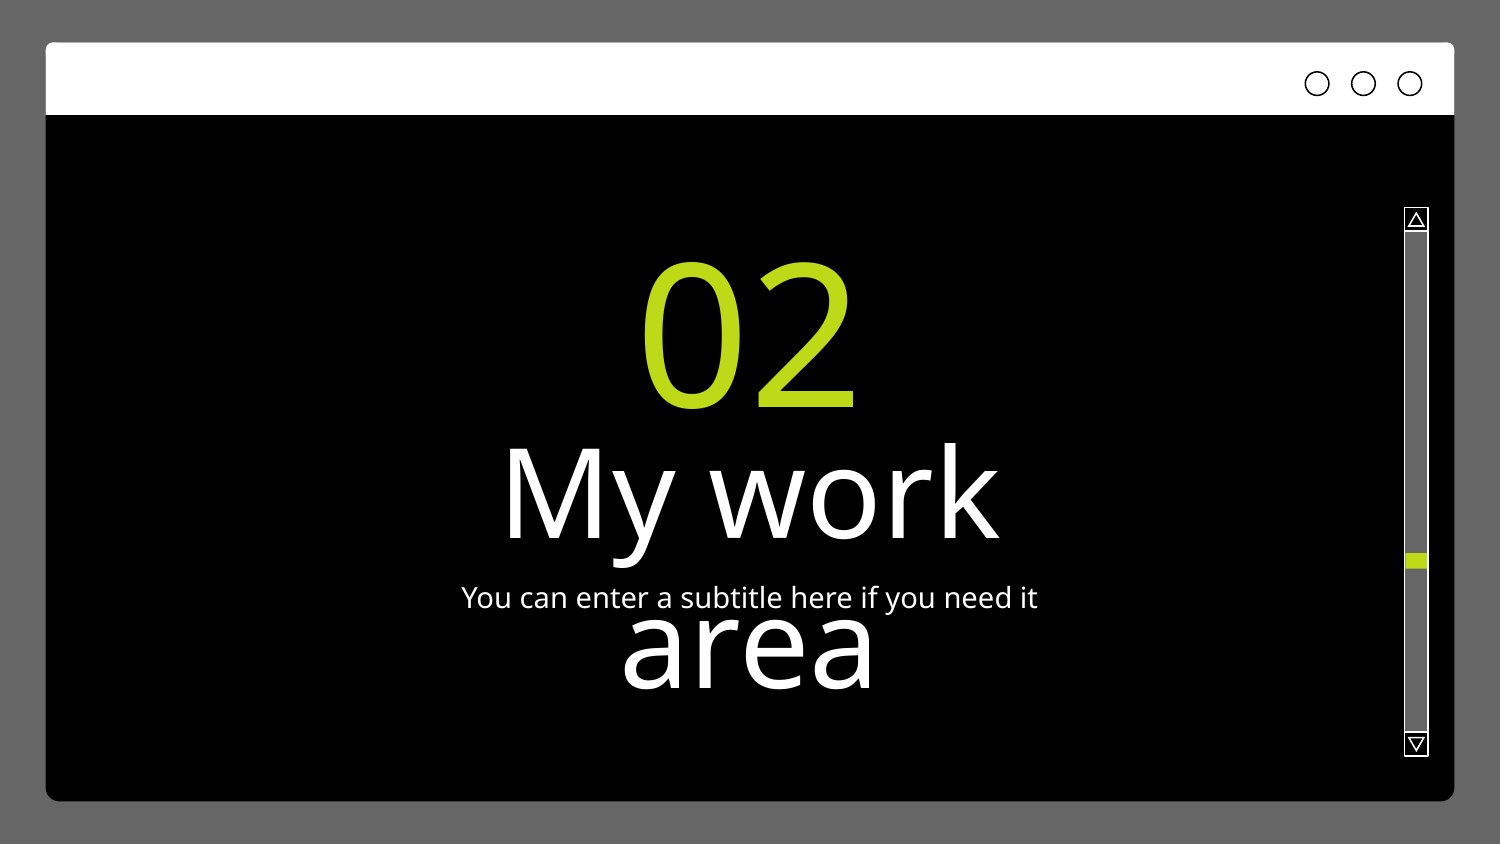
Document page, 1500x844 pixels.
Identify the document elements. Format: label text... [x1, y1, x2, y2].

title 02 [597, 221, 903, 435]
title My work area [399, 398, 1101, 560]
subtitle You can enter a subtitle here if you need it [399, 564, 1101, 623]
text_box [1404, 207, 1429, 757]
